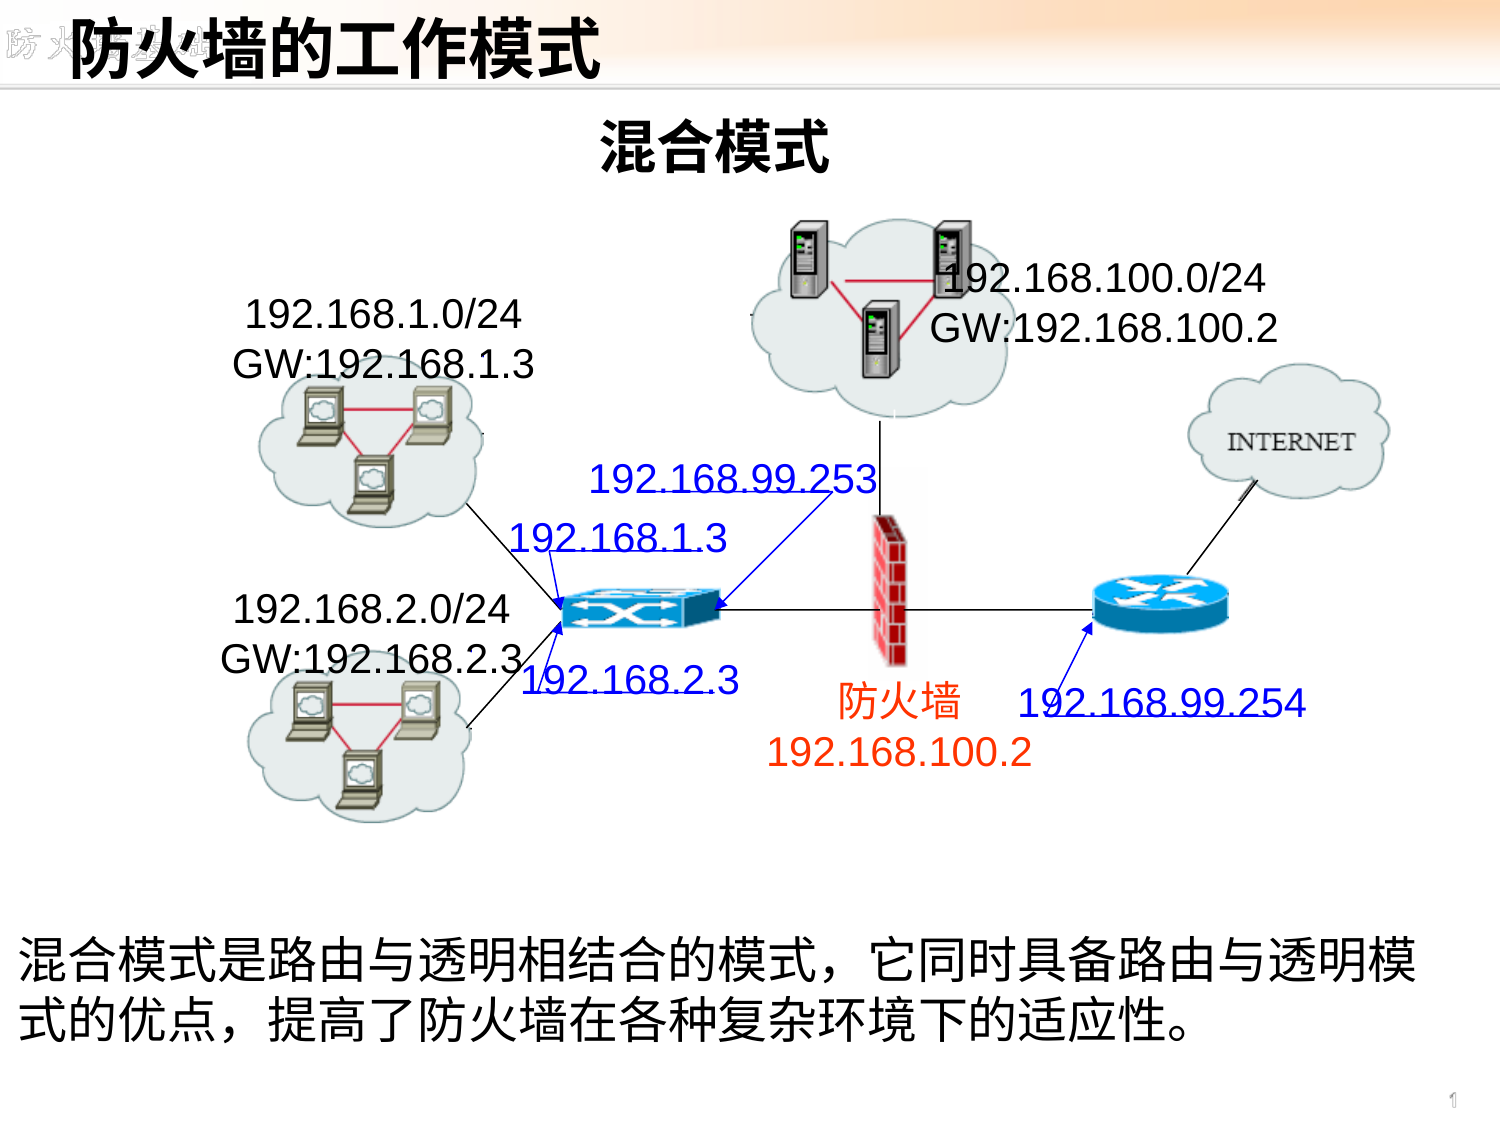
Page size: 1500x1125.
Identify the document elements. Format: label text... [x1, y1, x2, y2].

text_box 192.168.99.253 [573, 444, 894, 510]
text_box 192.168.2.0/24 GW:192.168.2.3 [205, 574, 539, 690]
text_box [551, 622, 563, 645]
text_box 192.168.1.3 [493, 503, 744, 569]
text_box 192.168.1.0/24 GW:192.168.1.3 [217, 279, 551, 394]
text_box [1069, 621, 1092, 668]
text_box 混合模式是路由与透明相结合的模式，它同时具备路由与透明模式的优点，提高了防火墙在各种复杂环境下的适应性。 [3, 921, 1474, 1057]
text_box 防火墙 192.168.100.2 [751, 667, 1048, 783]
title 混合模式 [39, 85, 1390, 204]
text_box [721, 491, 833, 608]
text_box 192.168.100.0/24 GW:192.168.100.2 [1027, 243, 1295, 359]
text_box [552, 569, 560, 609]
text_box 192.168.2.3 [504, 645, 756, 711]
text_box 防火墙的工作模式 [53, 0, 1258, 95]
text_box 192.168.99.254 [1002, 668, 1323, 734]
picture [0, 0, 1500, 1125]
